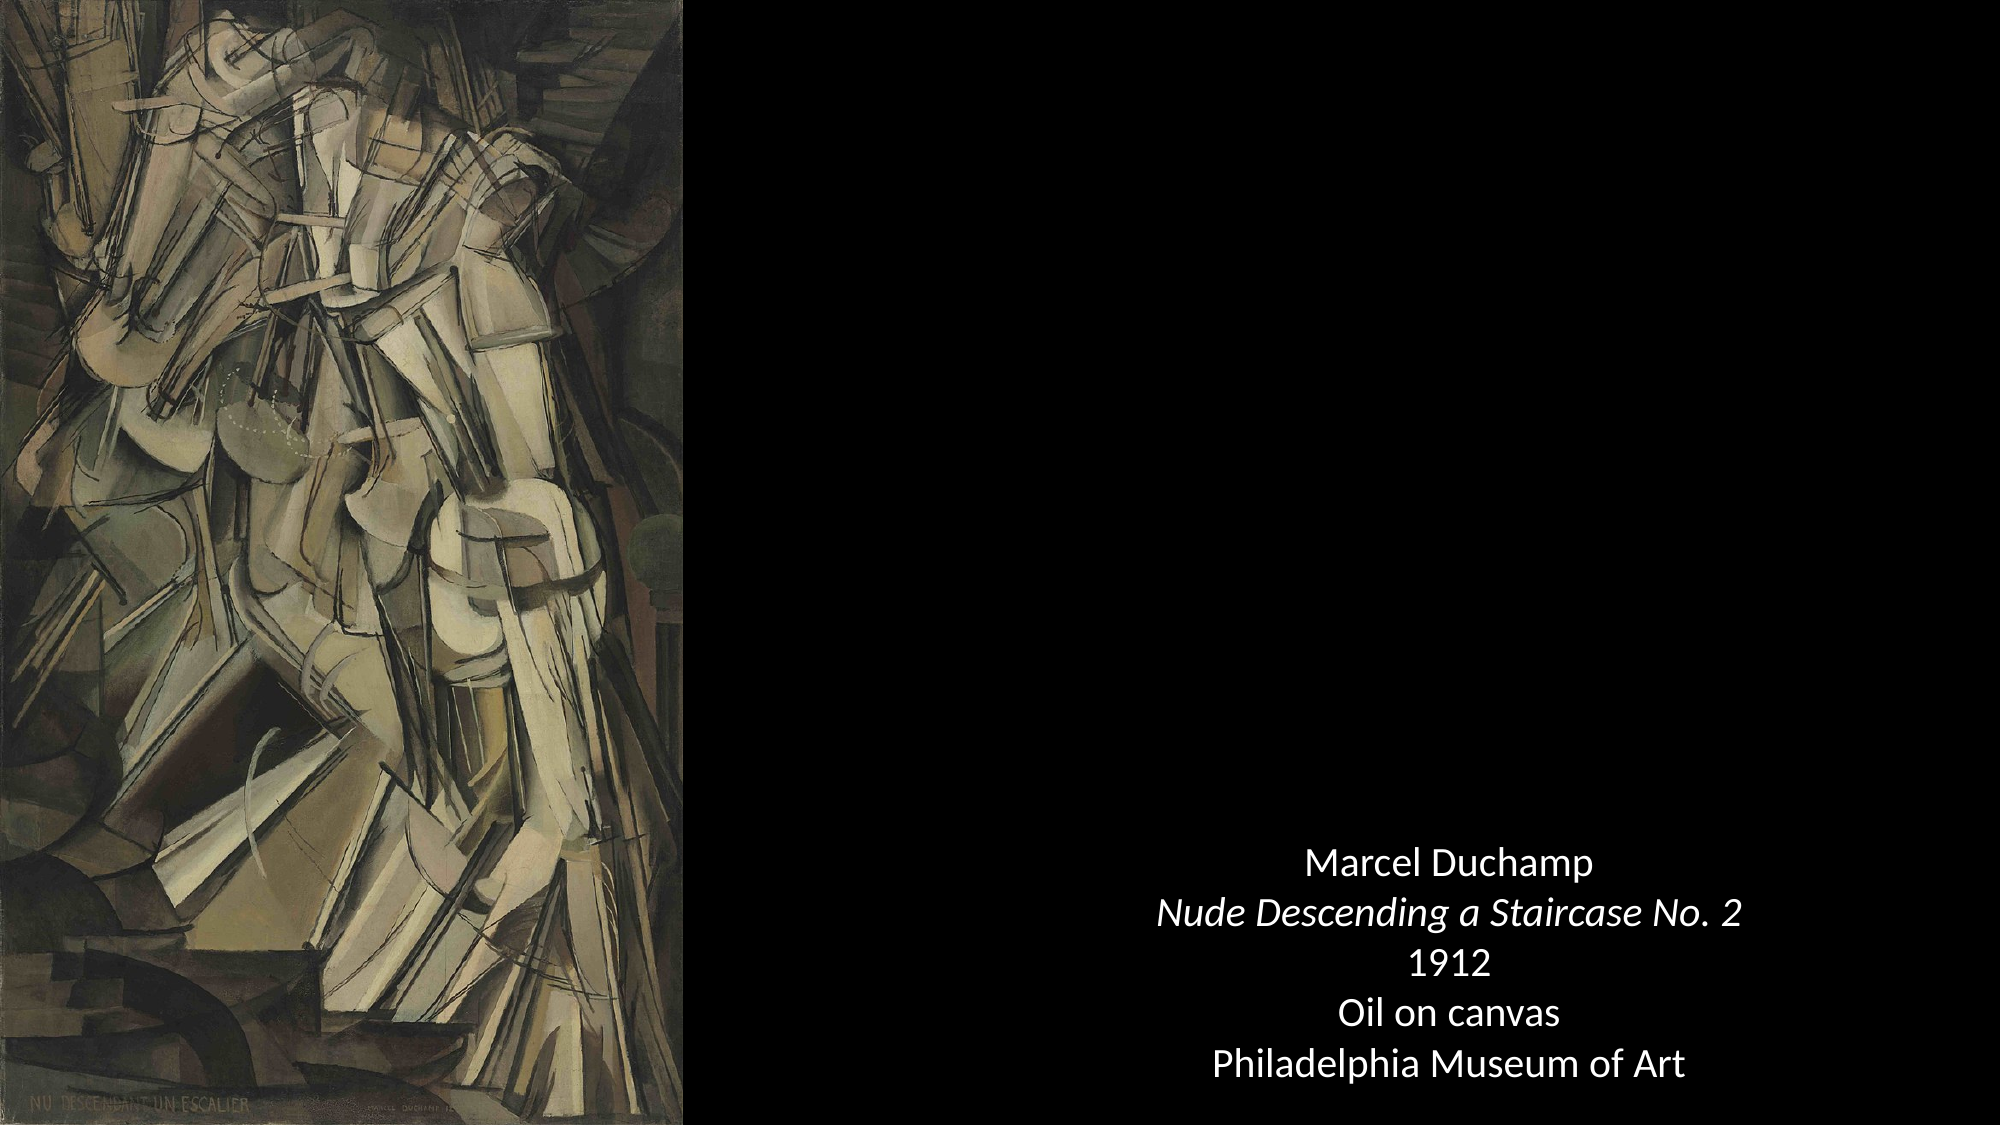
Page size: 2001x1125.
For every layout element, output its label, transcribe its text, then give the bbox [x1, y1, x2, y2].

text_box Marcel Duchamp Nude Descending a Staircase No. 2 1912 Oil on canvas Philadelphia Museum of Art [999, 827, 1899, 1093]
picture [0, 0, 683, 1125]
